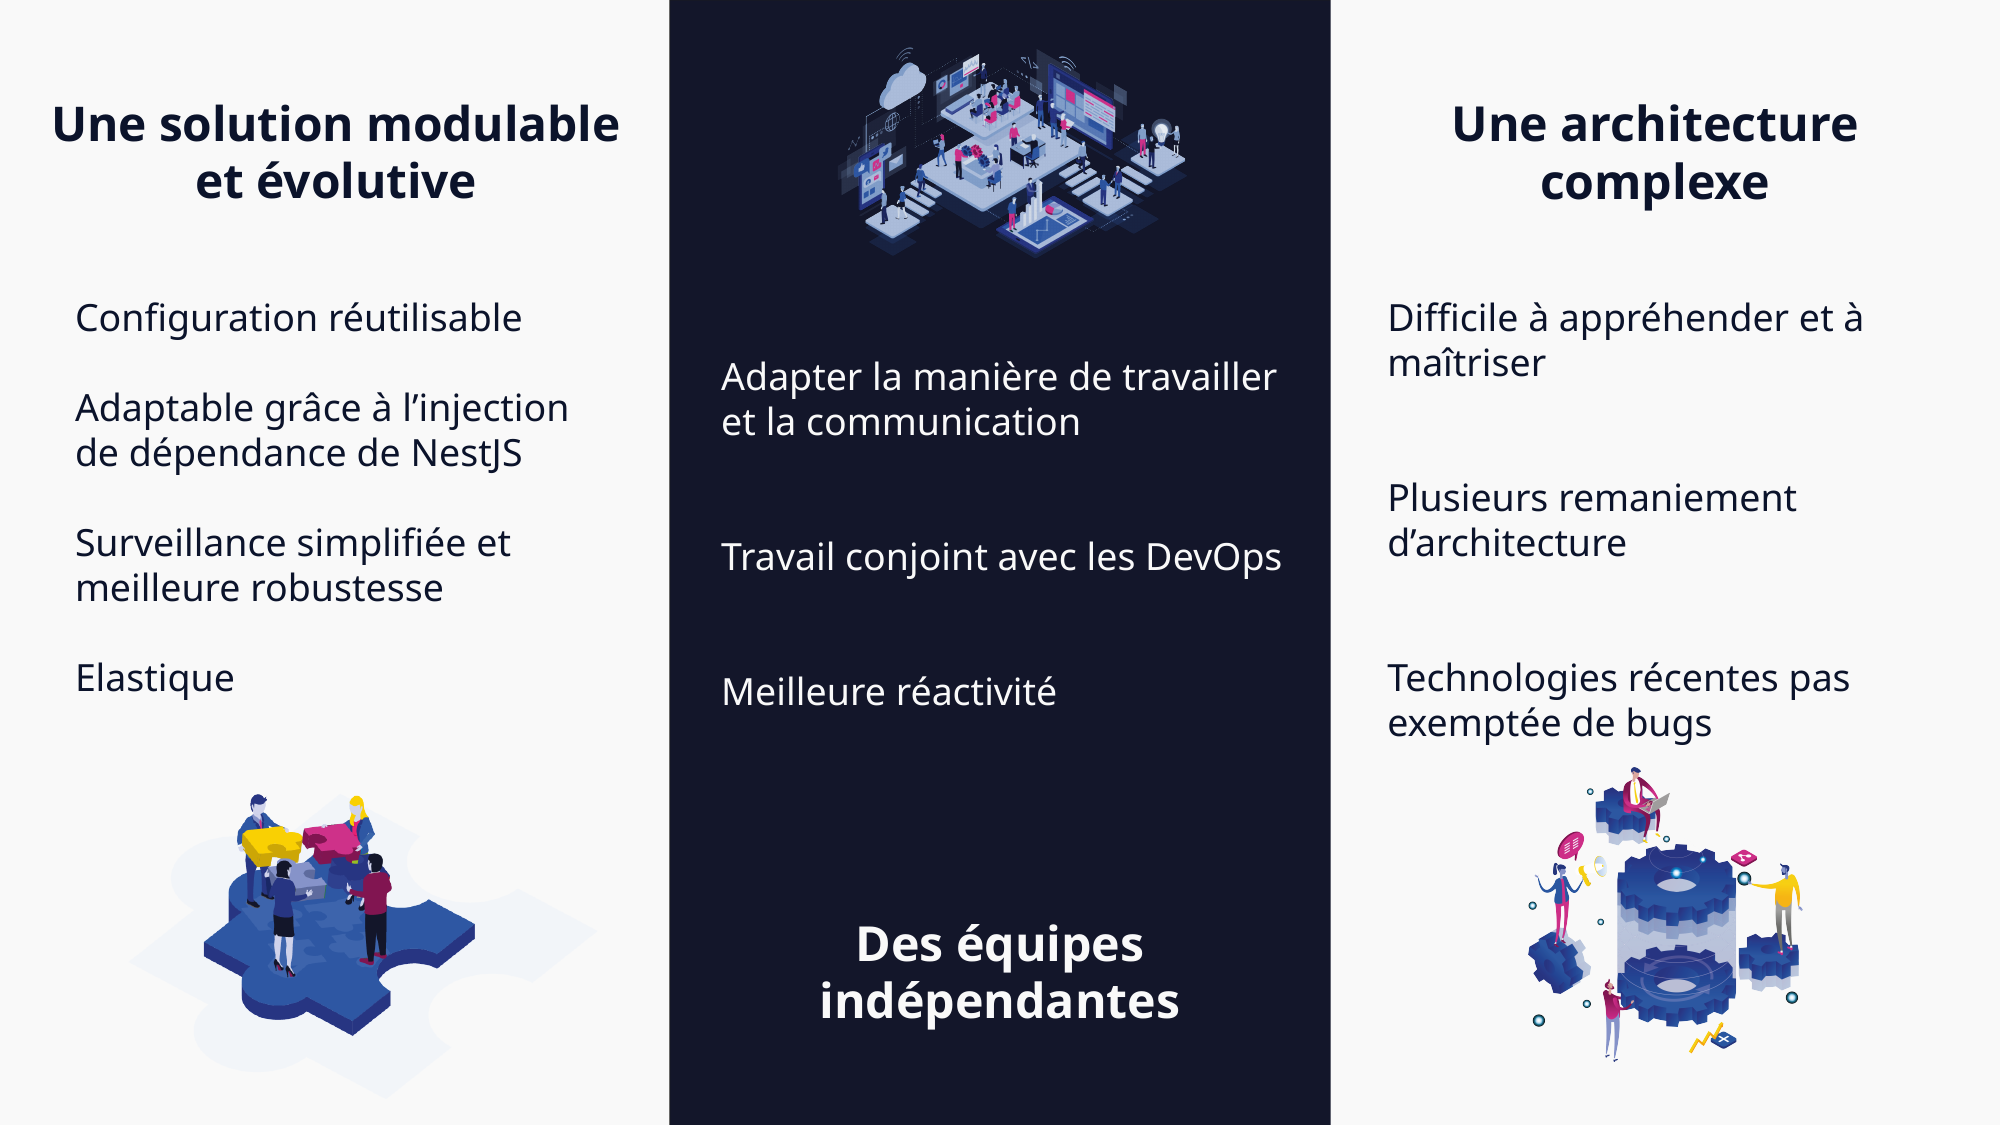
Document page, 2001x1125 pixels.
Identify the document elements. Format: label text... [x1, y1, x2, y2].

text_box Adapter la manière de travailler et la communication Travail conjoint avec les DevOps Meilleure réactivité [706, 345, 1319, 825]
picture [832, 40, 1191, 263]
text_box Des équipes indépendantes [715, 905, 1285, 1037]
text_box Une solution modulable et évolutive [19, 85, 653, 218]
text_box Configuration réutilisable Adaptable grâce à l’injection de dépendance de NestJS Surveillance simplifiée et meilleure robustesse Elastique [60, 286, 628, 783]
text_box Difficile à appréhender et à maîtriser Plusieurs remaniement d’architecture Technologies récentes pas exemptée de bugs [1372, 286, 1957, 825]
text_box Une architecture complexe [1371, 85, 1940, 218]
picture [1528, 767, 1803, 1062]
picture [127, 793, 598, 1099]
